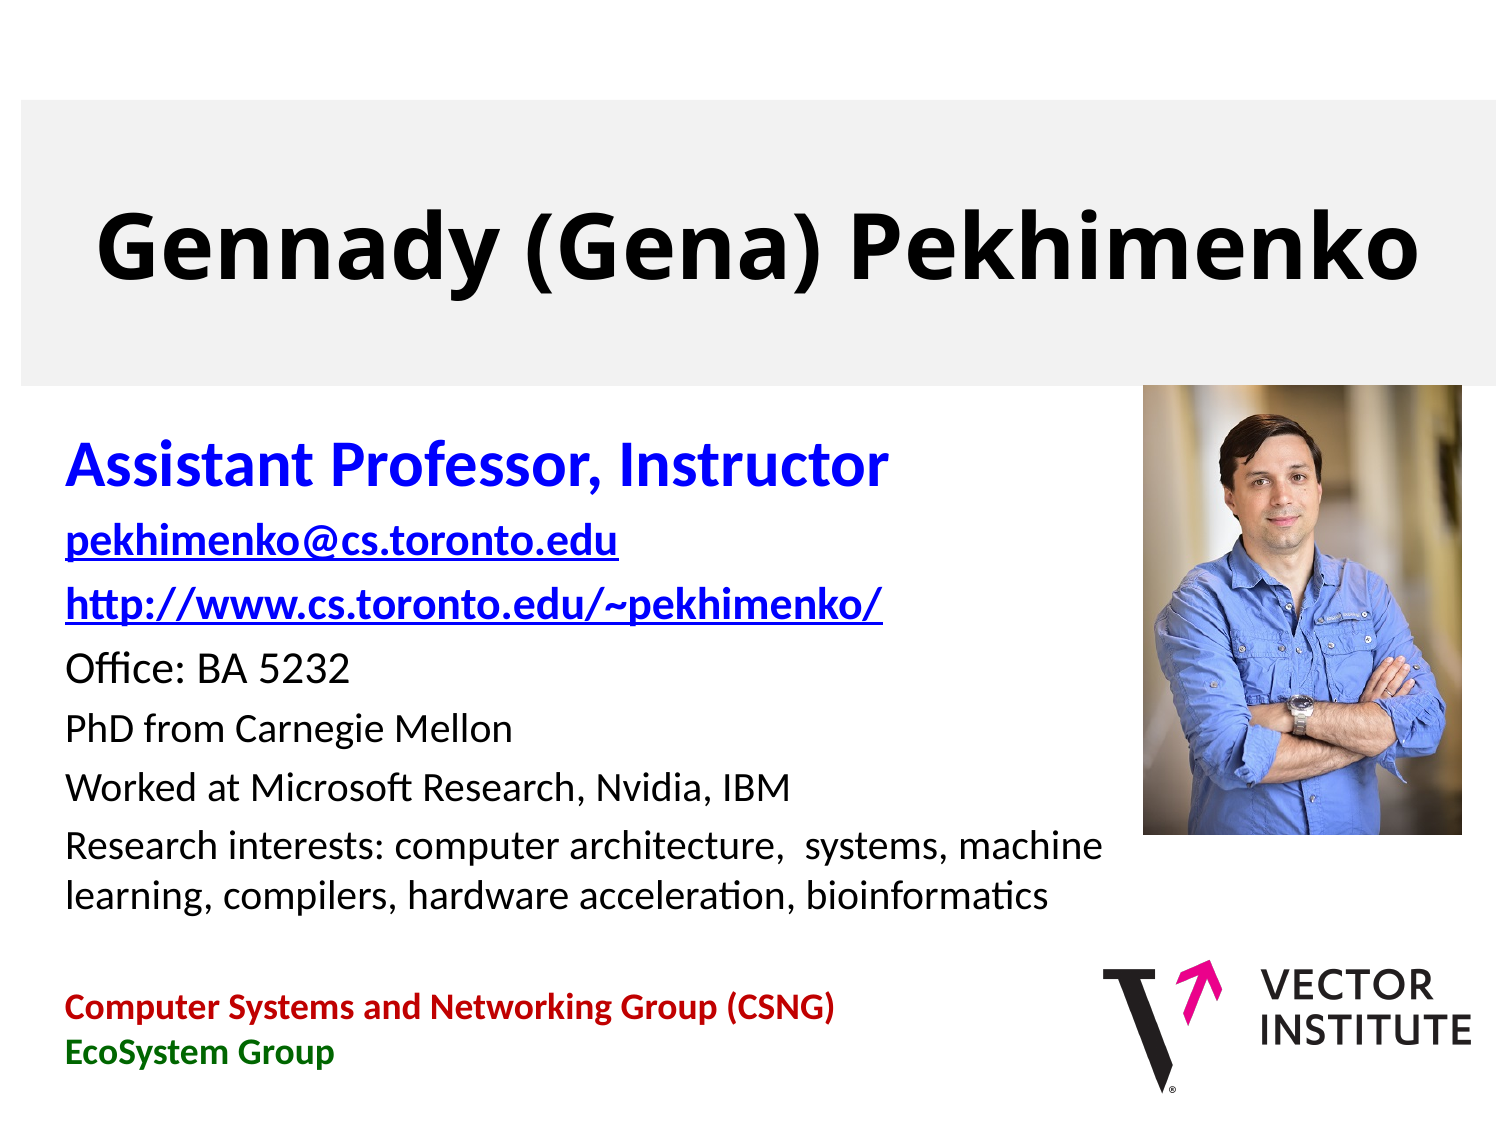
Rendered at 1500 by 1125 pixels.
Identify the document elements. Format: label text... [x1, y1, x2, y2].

text_box [968, 888, 1063, 959]
picture [1143, 385, 1462, 835]
text_box Computer Systems and Networking Group (CSNG) EcoSystem Group [49, 974, 938, 1080]
subtitle Assistant Professor, Instructor pekhimenko@cs.toronto.edu http://www.cs.toronto.edu/~pekhimenko/ Office: BA 5232 PhD from Carnegie Mellon Worked at Microsoft Research, Nvidia, IBM Research interests: computer architecture, systems, machine learning, compilers, hardware acceleration, bioinformatics [50, 412, 1138, 563]
title Gennady (Gena) Pekhimenko [21, 99, 1496, 386]
picture [1087, 942, 1488, 1108]
